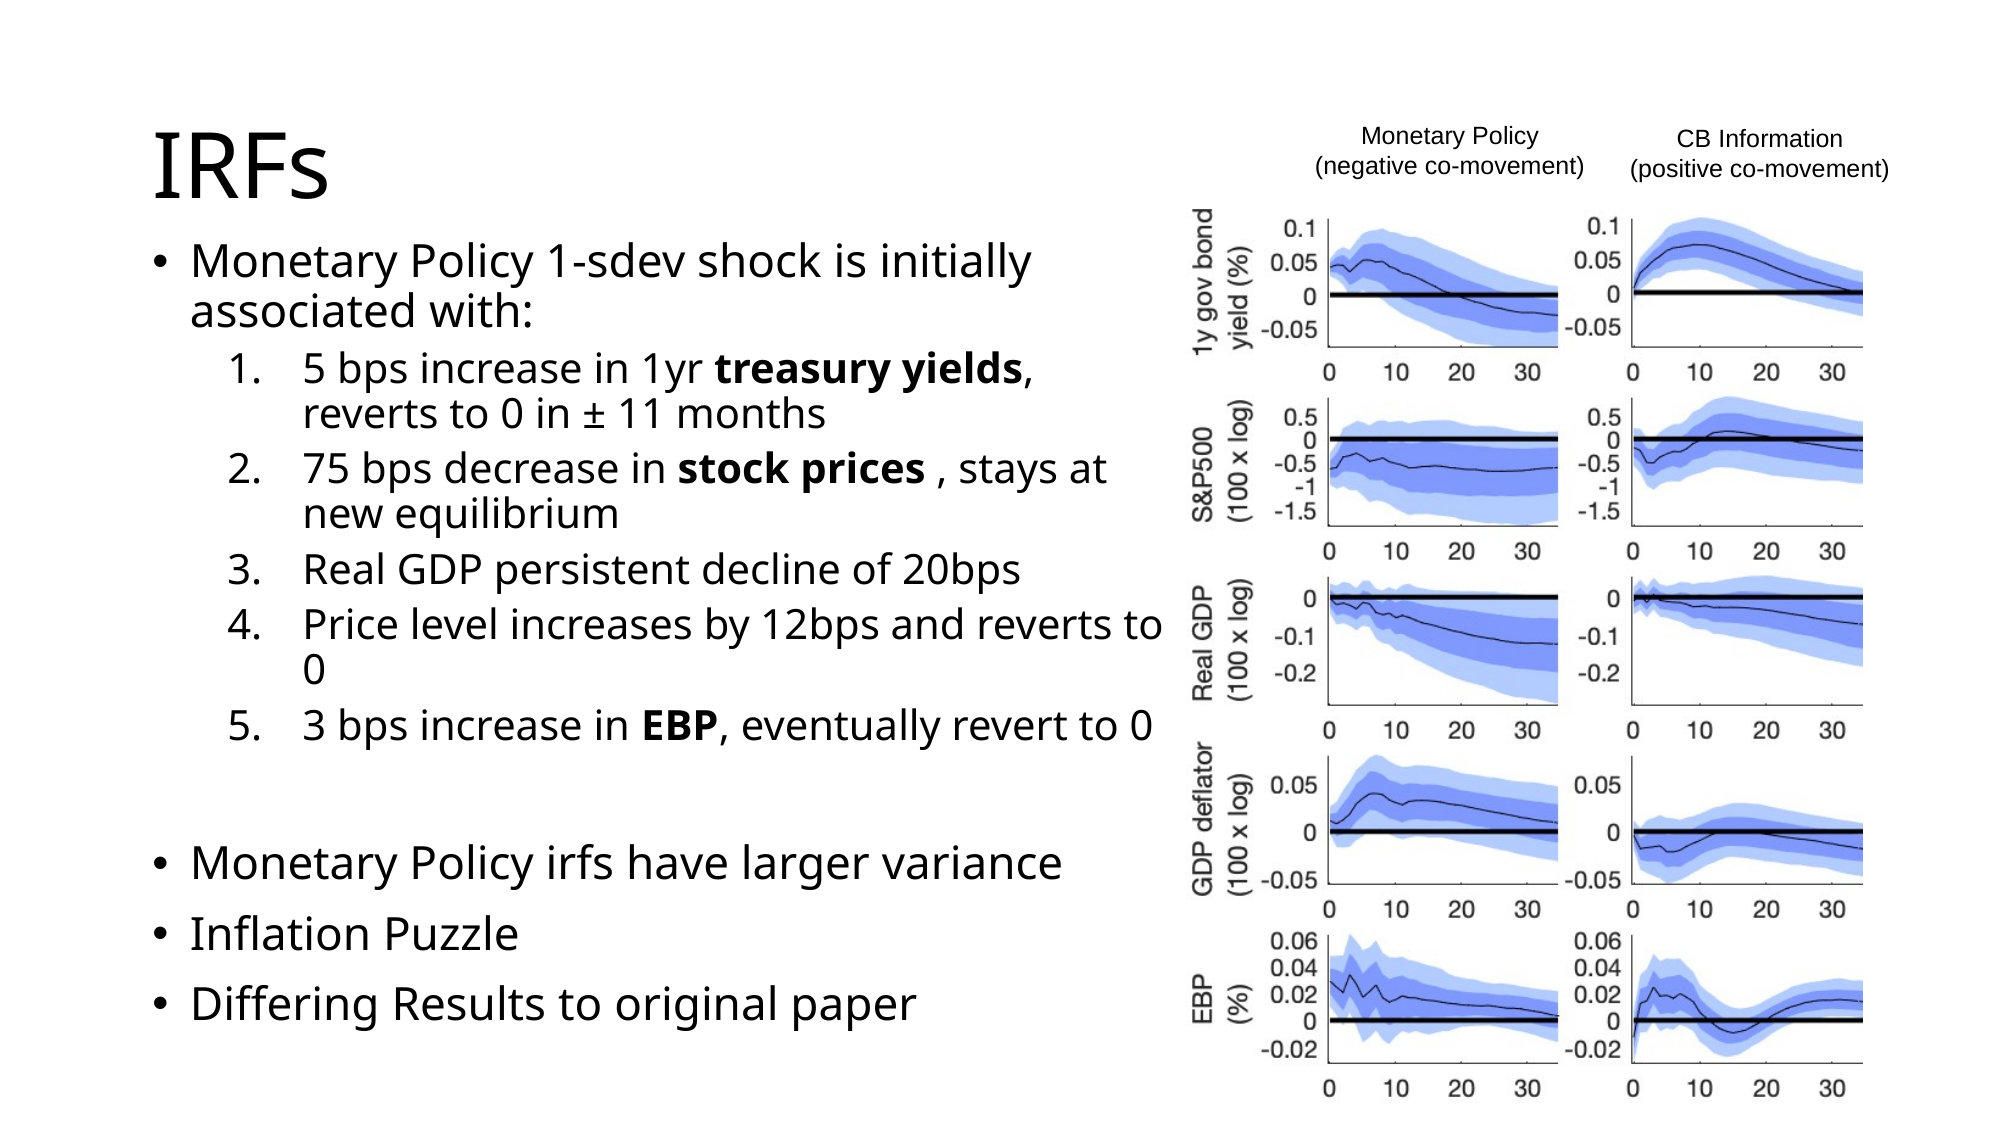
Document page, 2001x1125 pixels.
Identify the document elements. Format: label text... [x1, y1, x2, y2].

title IRFs [137, 59, 1863, 230]
text_box Monetary Policy 1-sdev shock is initially associated with: 5 bps increase in 1yr treasury yields, reverts to 0 in ± 11 months 75 bps decrease in stock prices , stays at new equilibrium Real GDP persistent decline of 20bps Price level increases by 12bps and reverts to 0 3 bps increase in EBP, eventually revert to 0 Monetary Policy irfs have larger variance Inflation Puzzle Differing Results to original paper [137, 230, 1185, 1066]
text_box CB Information (positive co-movement) [1550, 115, 1970, 191]
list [1185, 209, 1864, 1104]
text_box Monetary Policy (negative co-movement) [1240, 111, 1660, 187]
